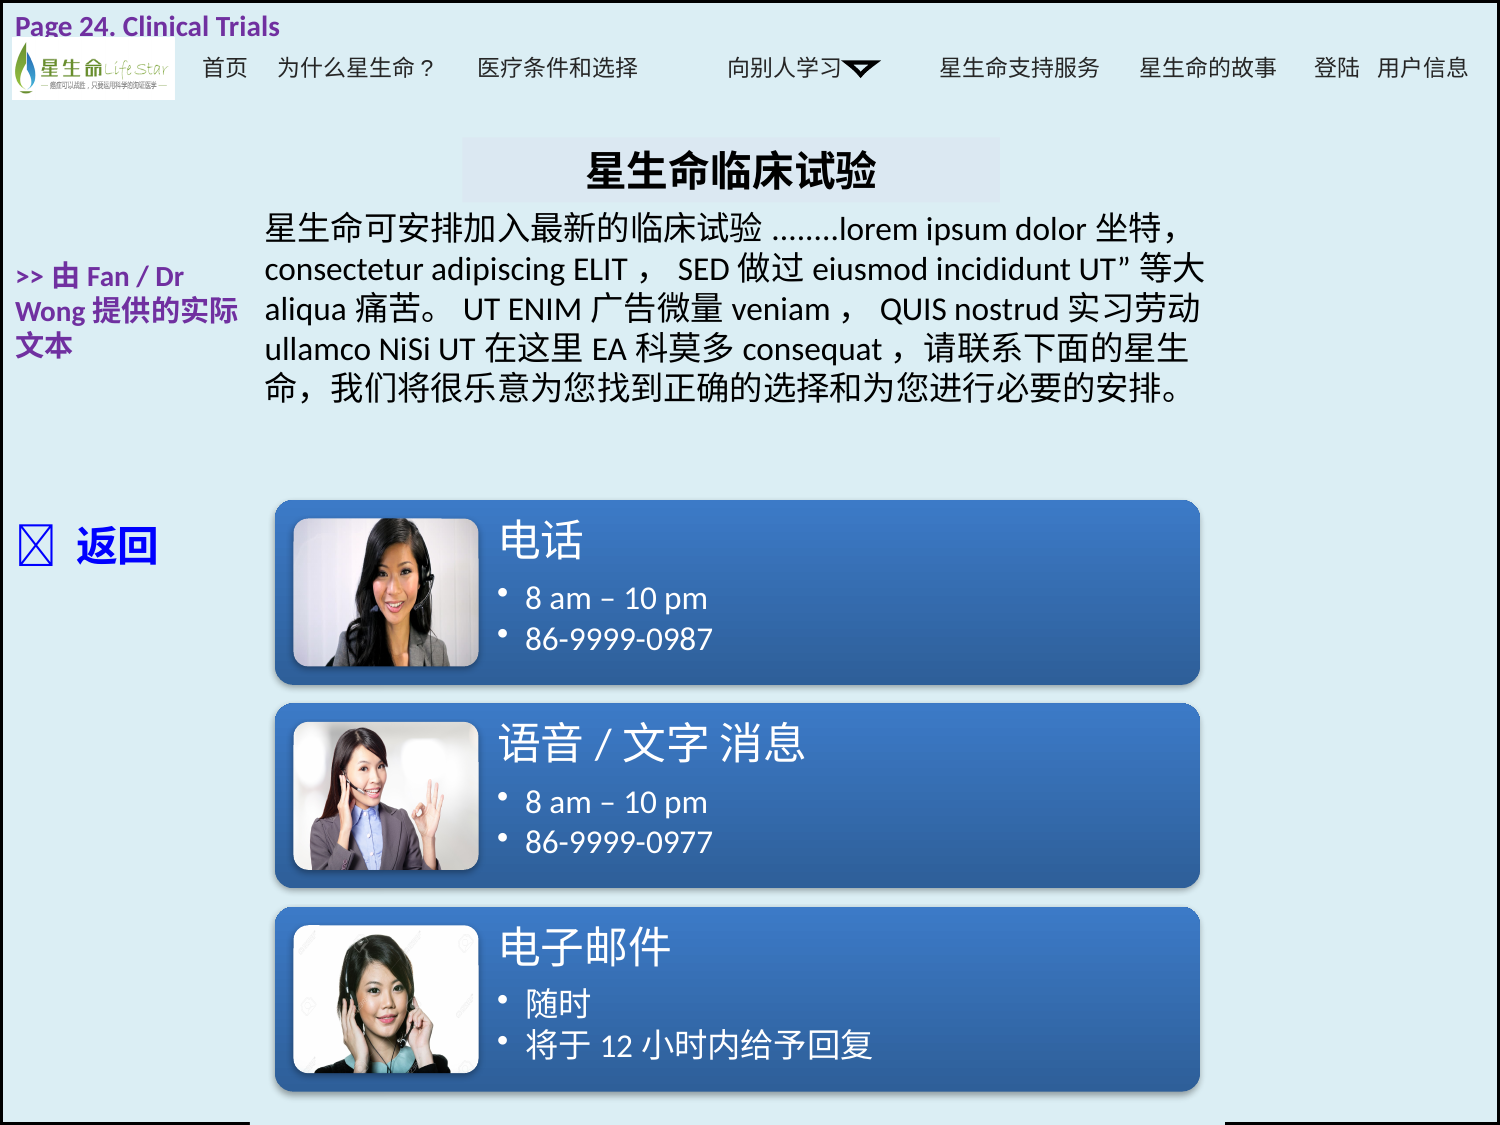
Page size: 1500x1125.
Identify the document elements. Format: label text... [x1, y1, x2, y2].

text_box  返回 [0, 512, 250, 578]
text_box [847, 62, 875, 75]
text_box [248, 579, 1227, 1125]
text_box >>由Fan / Dr Wong提供的实际文本 [0, 249, 263, 370]
text_box 医疗条件和选择 [460, 32, 710, 102]
text_box 向别人学习 [710, 32, 877, 102]
text_box 用户信息 [1360, 32, 1500, 102]
text_box 星生命的故事 [1123, 32, 1302, 102]
text_box 星生命支持服务 [923, 32, 1123, 102]
text_box 登陆 [1302, 32, 1360, 102]
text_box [274, 499, 1201, 1092]
text_box 首页 [185, 32, 260, 102]
text_box [0, 0, 1500, 1125]
text_box 为什么星生命? [260, 32, 460, 102]
text_box 星生命可安排加入最新的临床试验........lorem ipsum dolor坐特，consectetur adipiscing ELIT，SED做过eiusmod incididunt UT”等大aliqua痛苦。UT ENIM广告微量veniam，QUIS nostrud实习劳动ullamco NiSi UT在这里EA科莫多consequat，请联系下面的星生命，我们将很乐意为您找到正确的选择和为您进行必要的安排。 [249, 199, 1225, 415]
text_box 星生命临床试验 [462, 137, 1000, 199]
picture [12, 37, 176, 101]
